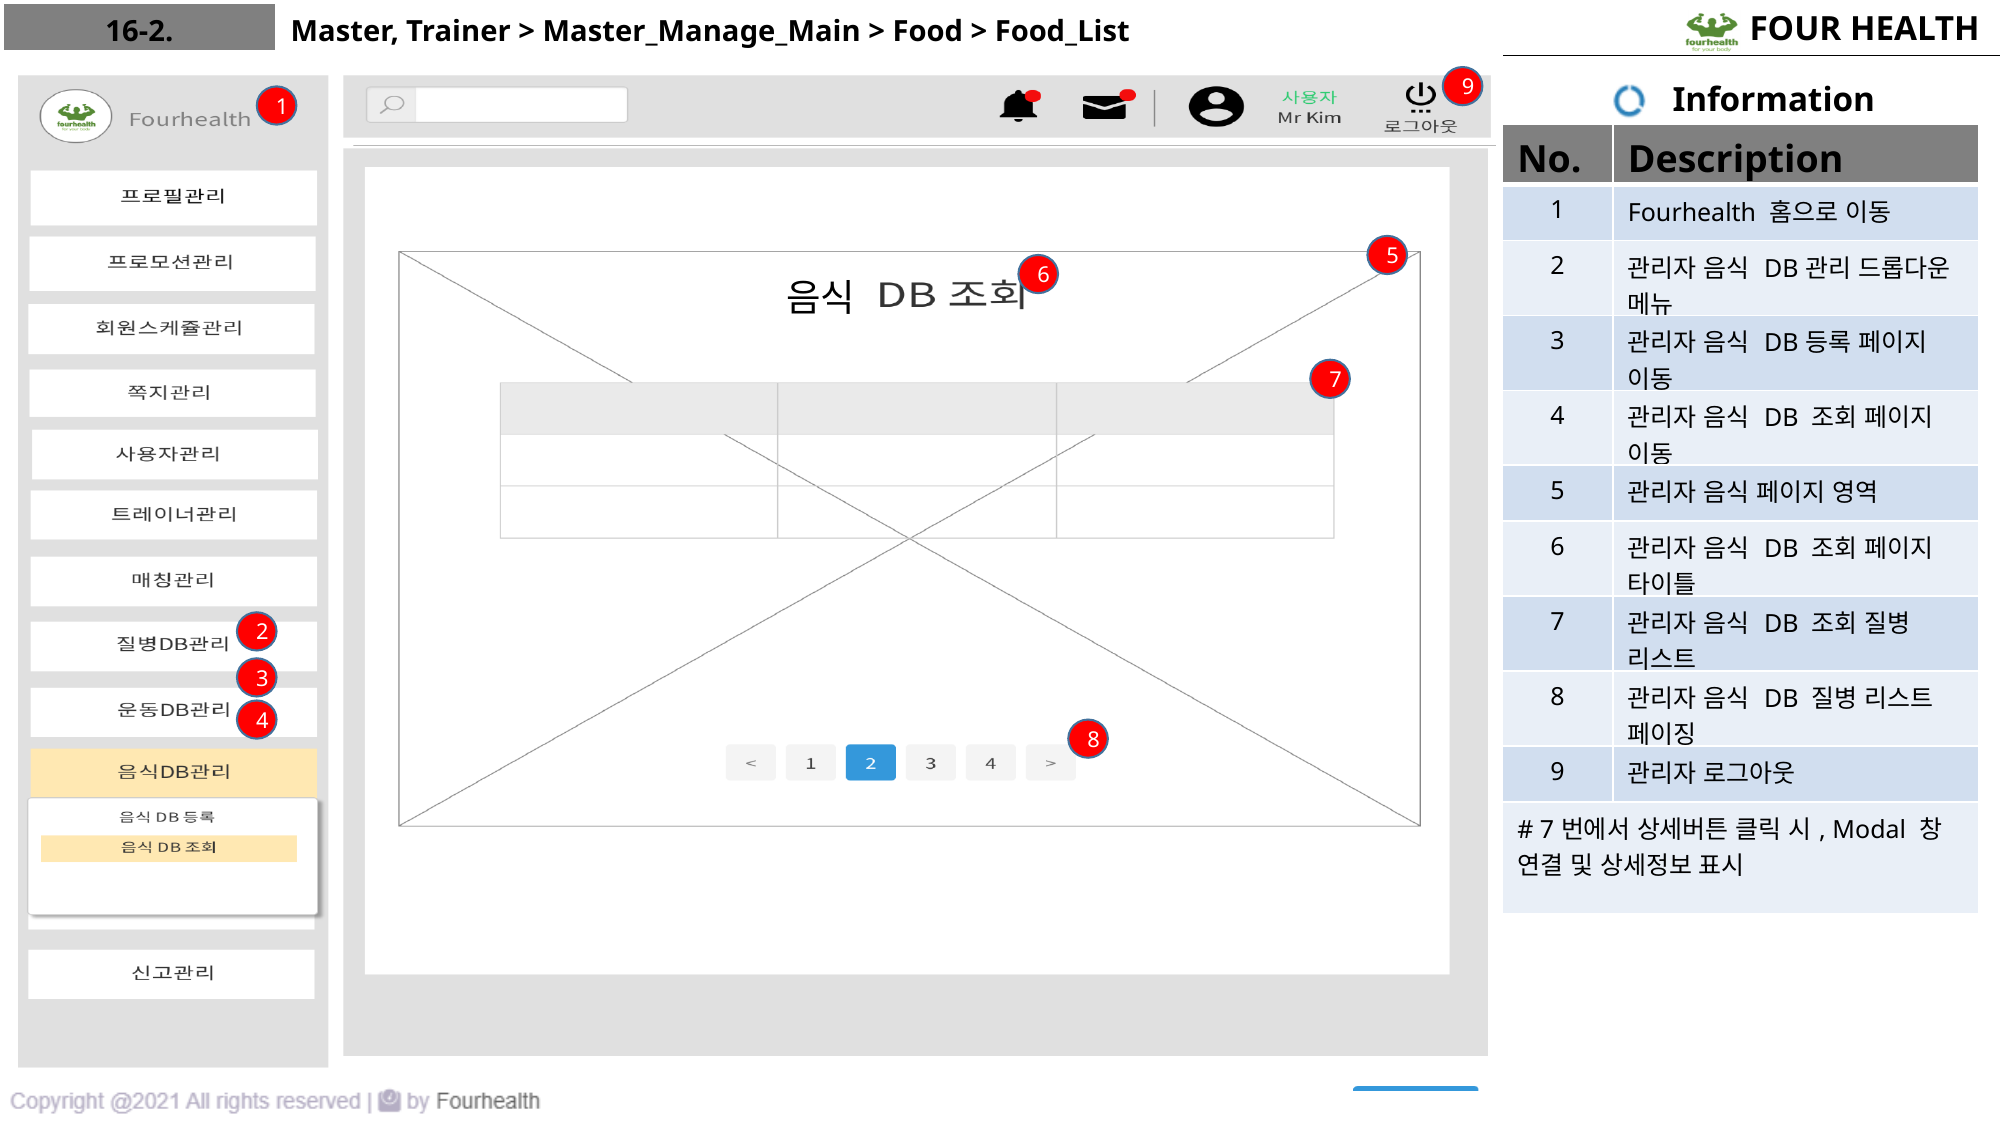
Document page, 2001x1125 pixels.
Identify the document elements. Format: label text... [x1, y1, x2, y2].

table_cell 2 [1503, 241, 1612, 315]
table_cell 관리자 음식 DB관리 드롭다운 메뉴 [1614, 241, 1978, 315]
picture [2, 66, 1503, 1125]
table_cell 1 [1503, 187, 1612, 240]
table_cell 관리자 음식 페이지 영역 [1614, 466, 1978, 520]
table_cell 5 [1503, 466, 1612, 520]
table_cell 9 [1503, 747, 1612, 801]
table_cell 관리자 음식 DB 조회 페이지 타이틀 [1614, 522, 1978, 595]
text_box Information [1657, 71, 2000, 126]
table_cell 관리자 음식 DB 조회 질병 리스트 [1614, 597, 1978, 670]
table_cell # 7번에서 상세버튼 클릭 시, Modal 창 연결 및 상세정보 표시 [1503, 803, 1978, 913]
table_header No. [1503, 125, 1612, 182]
table_cell 관리자 로그아웃 [1614, 747, 1978, 801]
table_cell 관리자 음식 DB등록 페이지 이동 [1614, 316, 1978, 390]
table_cell 4 [1503, 391, 1612, 464]
table_header 16-2. [4, 4, 275, 50]
table_cell Fourhealth 홈으로 이동 [1614, 187, 1978, 240]
picture [1680, 10, 1741, 52]
table_header Description [1614, 125, 1978, 182]
table_cell 7 [1503, 597, 1612, 670]
table_cell 관리자 음식 DB 질병 리스트 페이징 [1614, 672, 1978, 745]
table_cell 6 [1503, 522, 1612, 595]
table_header Master, Trainer > Master_Manage_Main > Food > Food_List [276, 4, 1501, 50]
table_cell 3 [1503, 316, 1612, 390]
table_cell 관리자 음식 DB 조회 페이지 이동 [1614, 391, 1978, 464]
picture [1606, 71, 1658, 123]
table_cell 8 [1503, 672, 1612, 745]
text_box FOUR HEALTH [1734, 0, 2000, 55]
